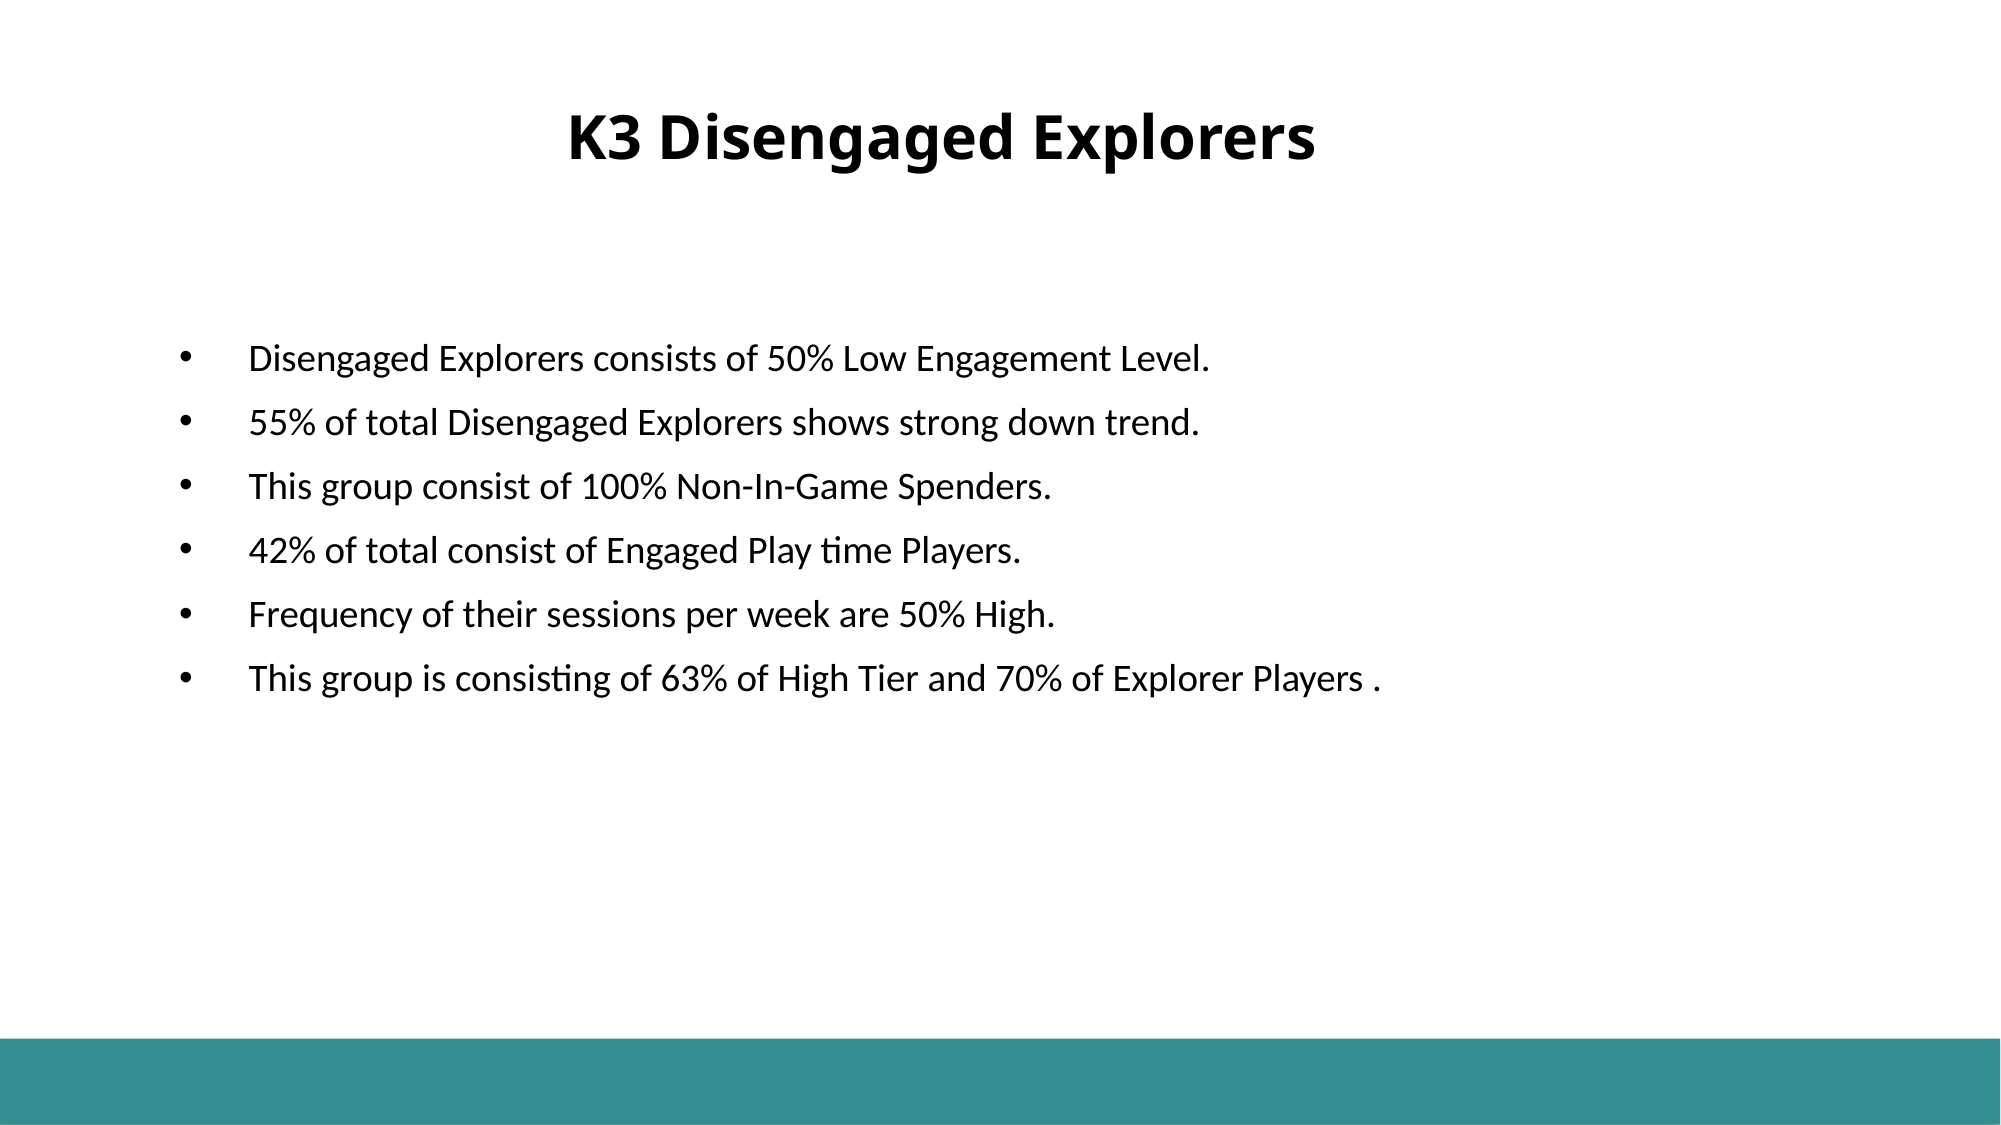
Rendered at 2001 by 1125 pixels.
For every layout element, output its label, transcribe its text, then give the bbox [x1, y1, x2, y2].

list Disengaged Explorers consists of 50% Low Engagement Level. 55% of total Disengaged Explorers shows strong down trend. This group consist of 100% Non-In-Game Spenders. 42% of total consist of Engaged Play time Players. Frequency of their sessions per week are 50% High. This group is consisting of 63% of High Tier and 70% of Explorer Players . [137, 331, 1863, 981]
title K3 Disengaged Explorers [66, 0, 1818, 187]
